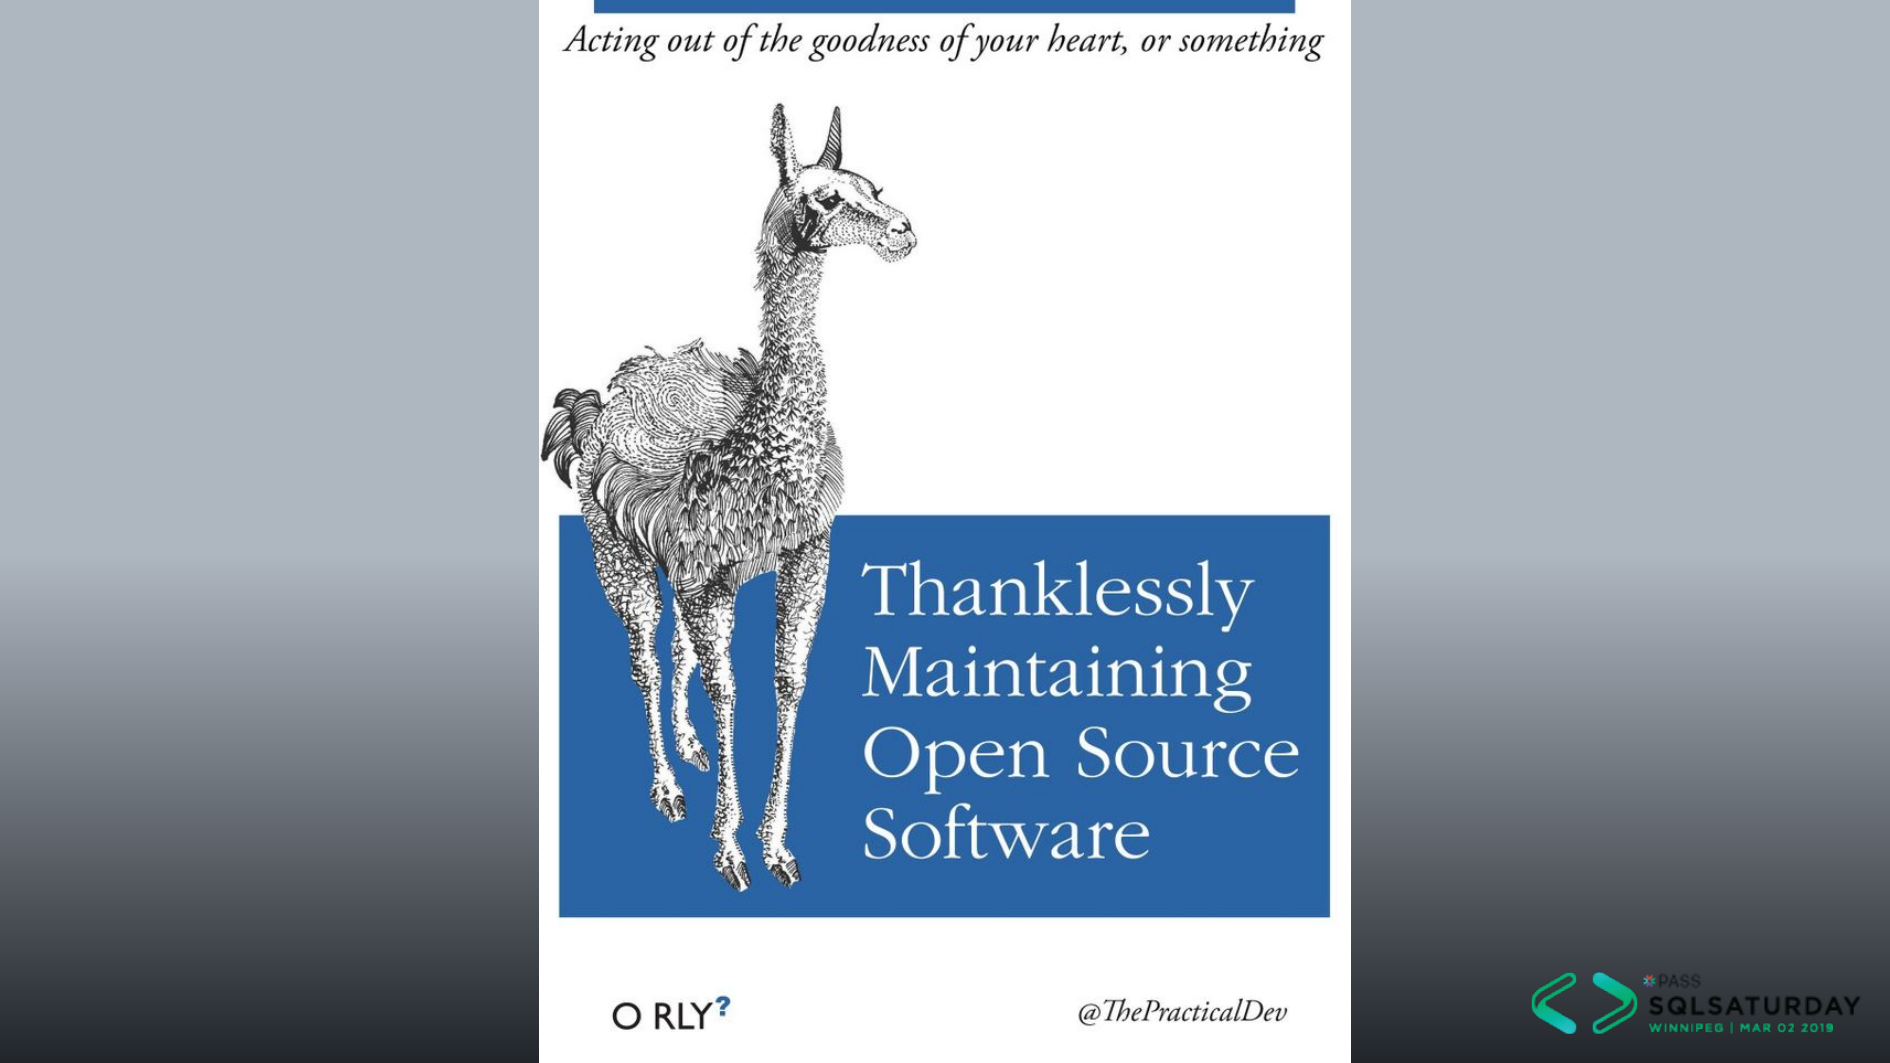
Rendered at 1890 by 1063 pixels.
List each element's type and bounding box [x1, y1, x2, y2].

picture [538, 0, 1351, 1063]
picture [1530, 971, 1890, 1036]
